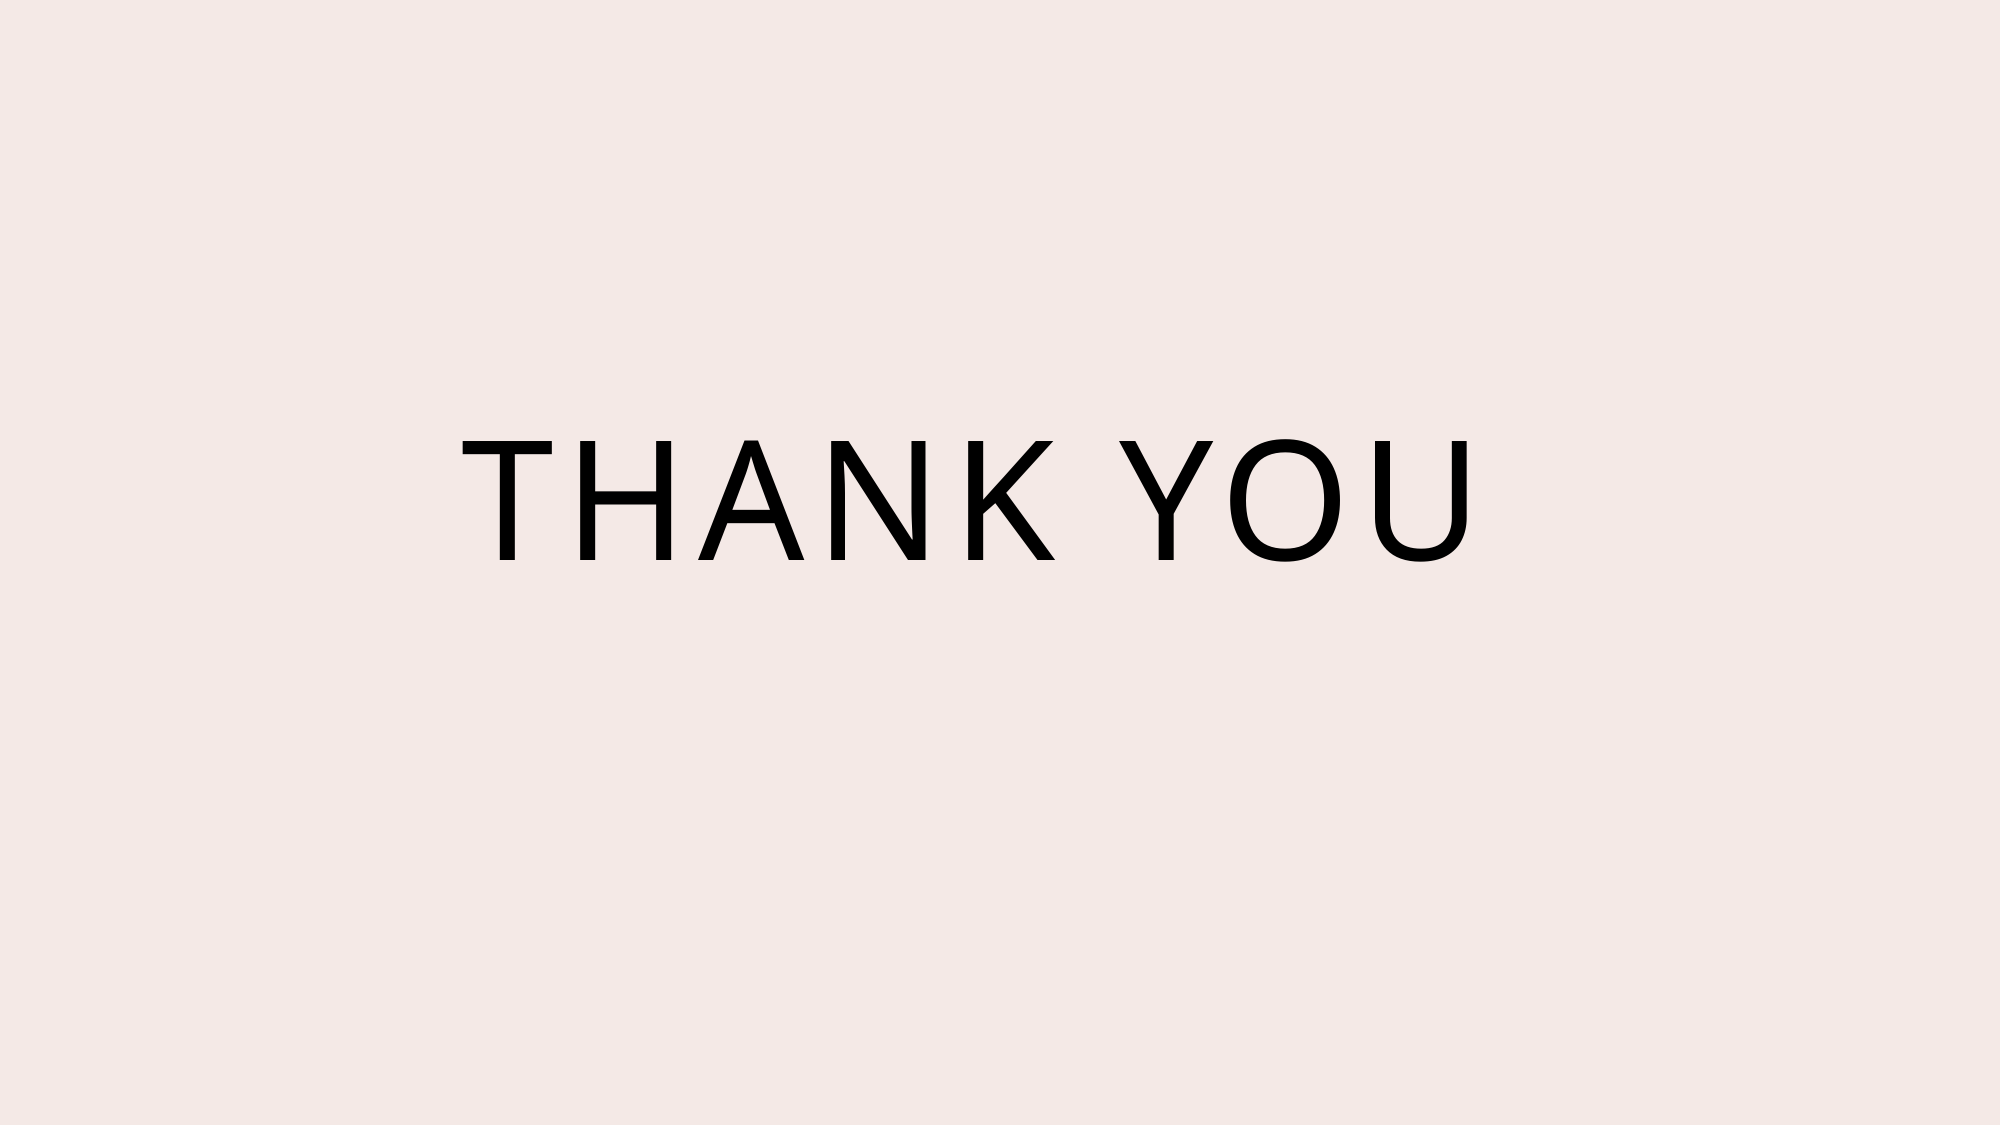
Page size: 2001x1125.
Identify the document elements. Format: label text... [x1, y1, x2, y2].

text_box Thank You [446, 385, 1904, 601]
